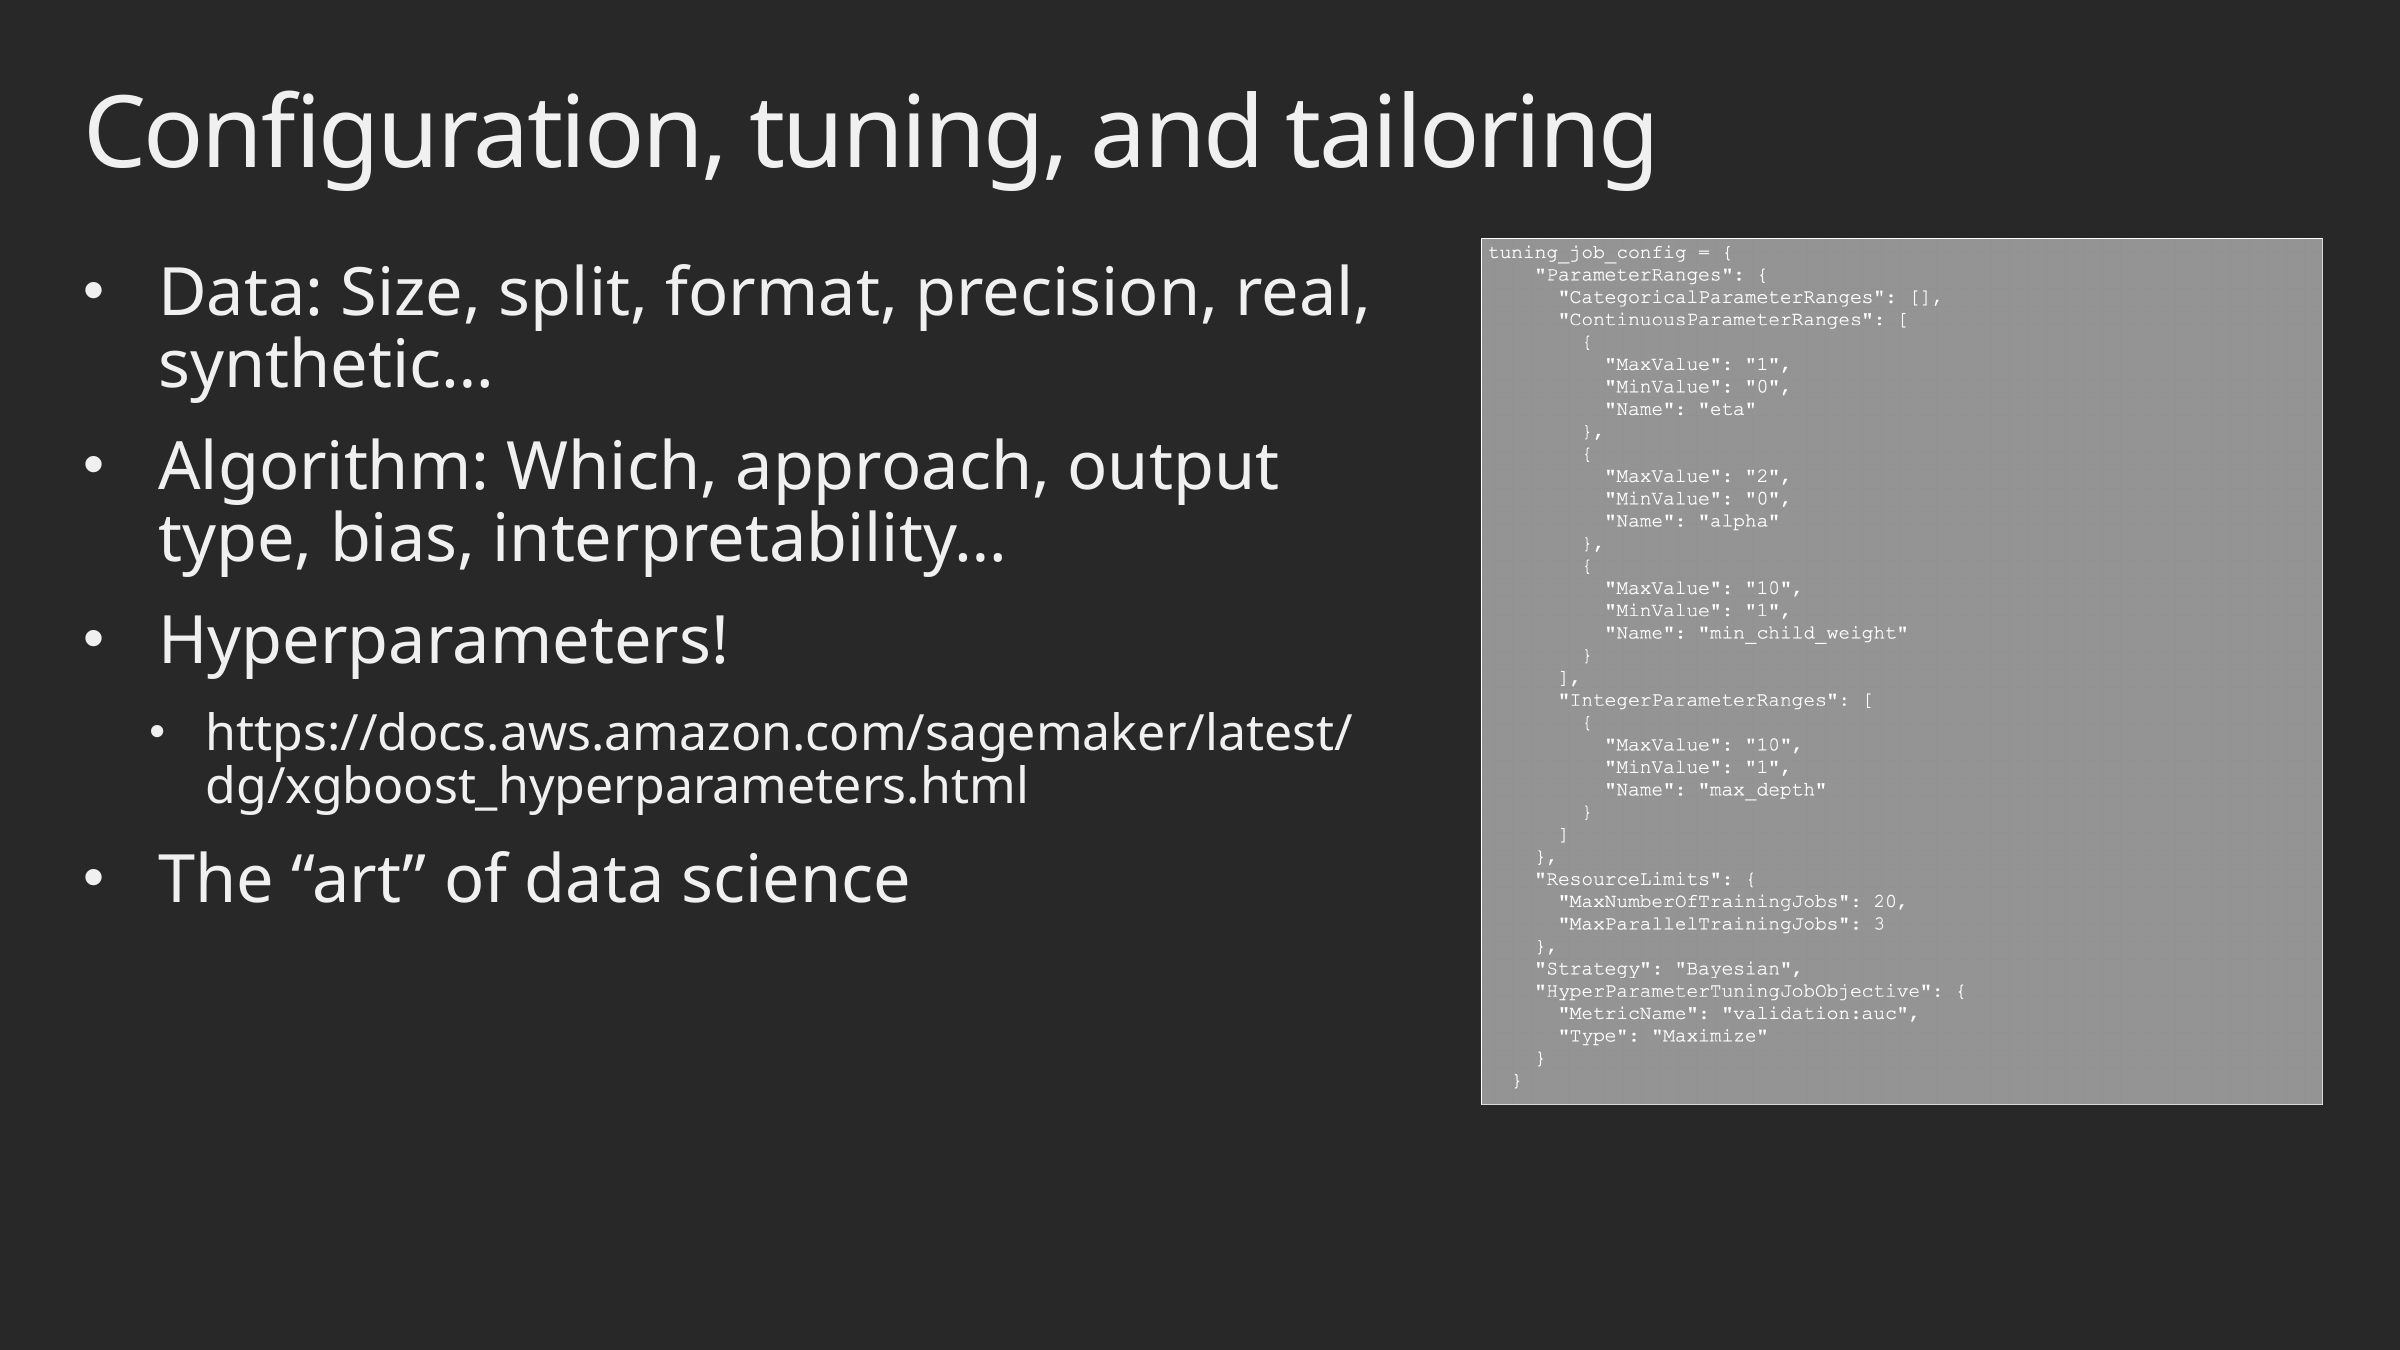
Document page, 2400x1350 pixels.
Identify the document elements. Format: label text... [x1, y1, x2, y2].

list Data: Size, split, format, precision, real, synthetic… Algorithm: Which, approach, output type, bias, interpretability… Hyperparameters! https://docs.aws.amazon.com/sagemaker/latest/dg/xgboost_hyperparameters.html The “art” of data science [53, 234, 1450, 957]
title Configuration, tuning, and tailoring [53, 56, 2347, 235]
picture [1476, 233, 2323, 1105]
